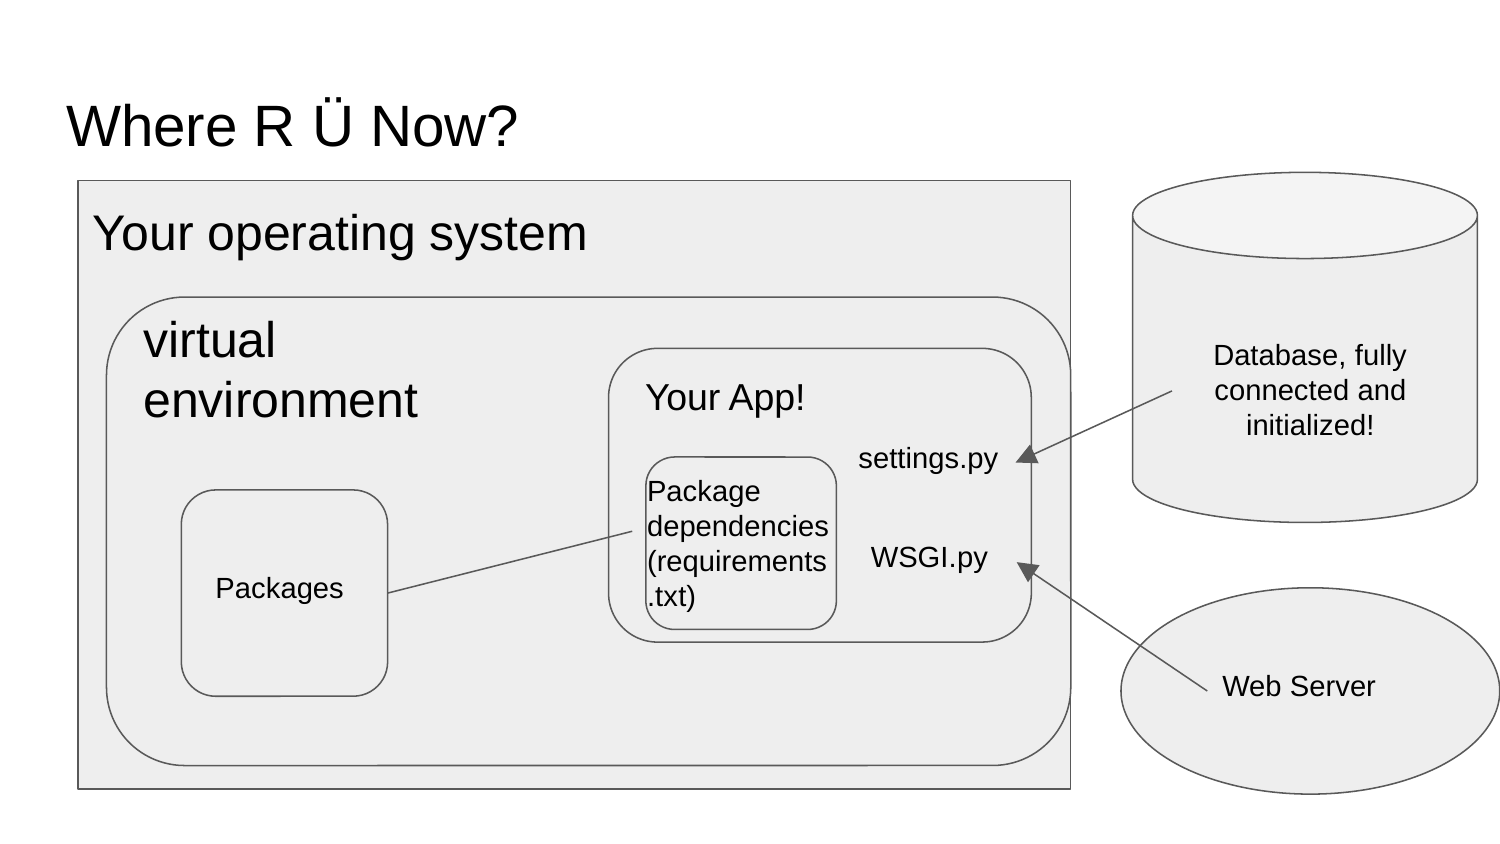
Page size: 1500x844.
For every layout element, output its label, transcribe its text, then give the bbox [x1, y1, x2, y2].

text_box [608, 348, 1031, 530]
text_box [1016, 561, 1208, 692]
text_box [609, 471, 1032, 643]
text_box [387, 530, 633, 594]
text_box [646, 606, 836, 630]
title virtual environment [128, 292, 508, 424]
text_box [1121, 587, 1500, 795]
text_box Web Server [1207, 652, 1414, 730]
text_box Database, fully connected and initialized! [1171, 321, 1449, 461]
text_box Your App! [630, 358, 837, 436]
text_box Package dependencies (requirements.txt) [632, 457, 850, 606]
text_box settings.py [843, 423, 1016, 502]
text_box [1132, 172, 1478, 523]
title Where R Ü Now? [51, 72, 1449, 167]
text_box [181, 489, 388, 697]
text_box [77, 180, 1071, 789]
text_box WSGI.py [855, 523, 1017, 601]
text_box [106, 297, 1071, 766]
title Your operating system [77, 185, 782, 263]
text_box Packages [200, 554, 362, 632]
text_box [1015, 390, 1173, 463]
